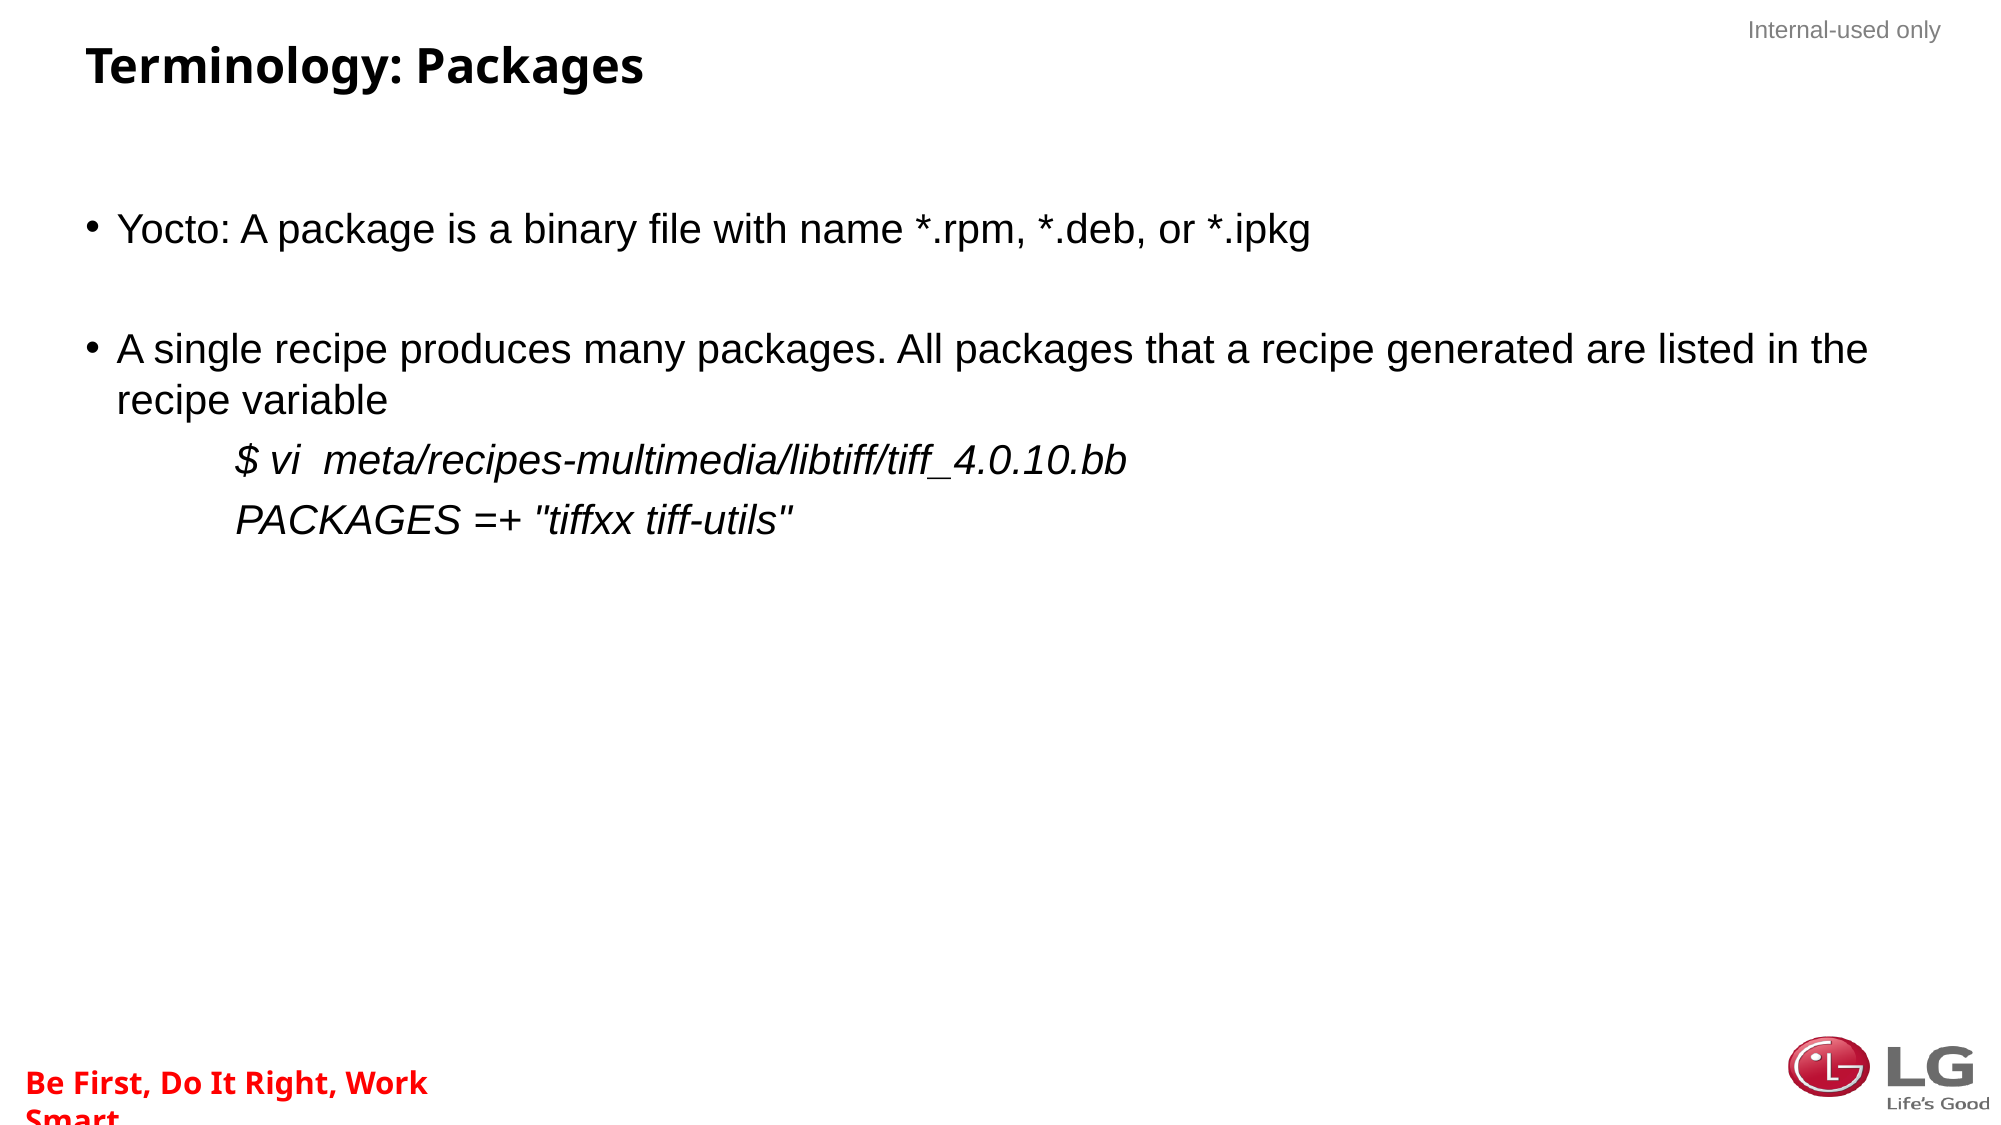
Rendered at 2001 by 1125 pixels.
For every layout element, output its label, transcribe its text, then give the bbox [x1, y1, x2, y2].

list Yocto: A package is a binary file with name *.rpm, *.deb, or *.ipkg A single recipe produces many packages. All packages that a recipe generated are listed in the recipe variable $ vi meta/recipes-multimedia/libtiff/tiff_4.0.10.bb PACKAGES =+ "tiffxx tiff-utils" [70, 133, 1942, 1002]
picture [1784, 1018, 1992, 1125]
title Terminology: Packages [70, 12, 1942, 123]
